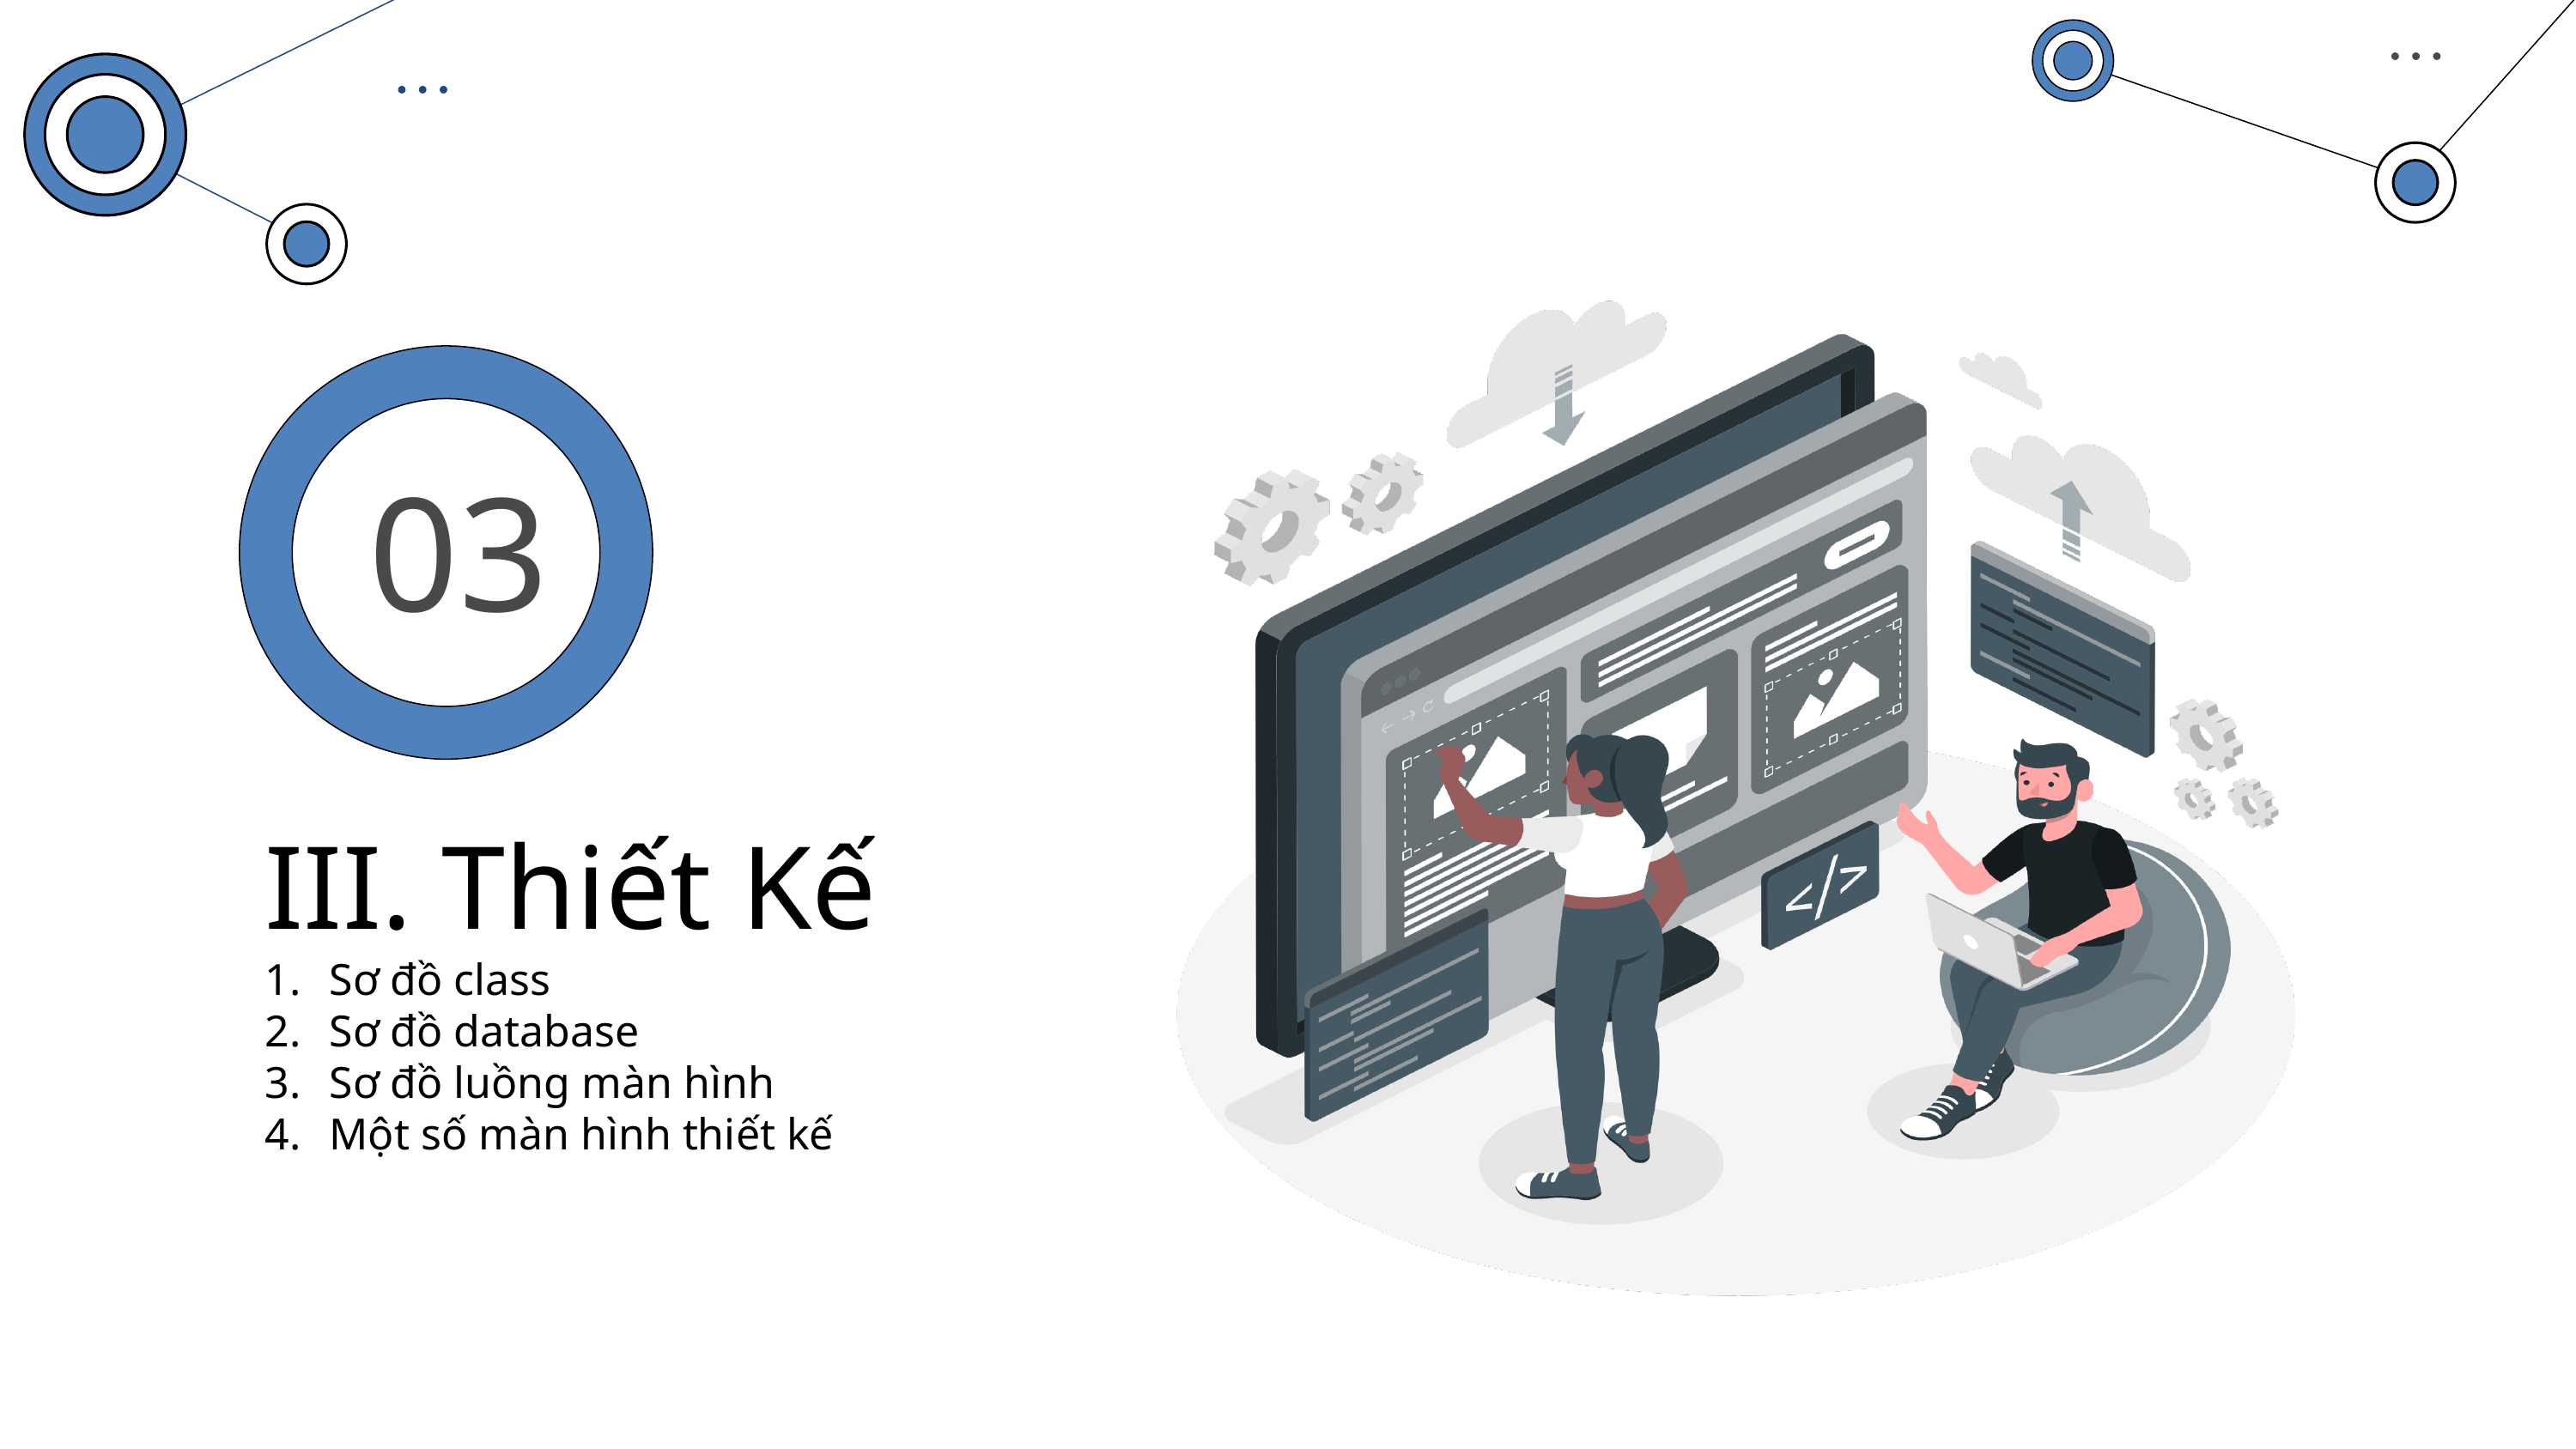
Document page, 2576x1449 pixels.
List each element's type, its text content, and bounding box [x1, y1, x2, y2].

picture [1115, 249, 2360, 1328]
text_box III. Thiết Kế Sơ đồ class Sơ đồ database Sơ đồ luồng màn hình Một số màn hình thiết kế [239, 789, 1111, 1203]
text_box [239, 345, 653, 760]
